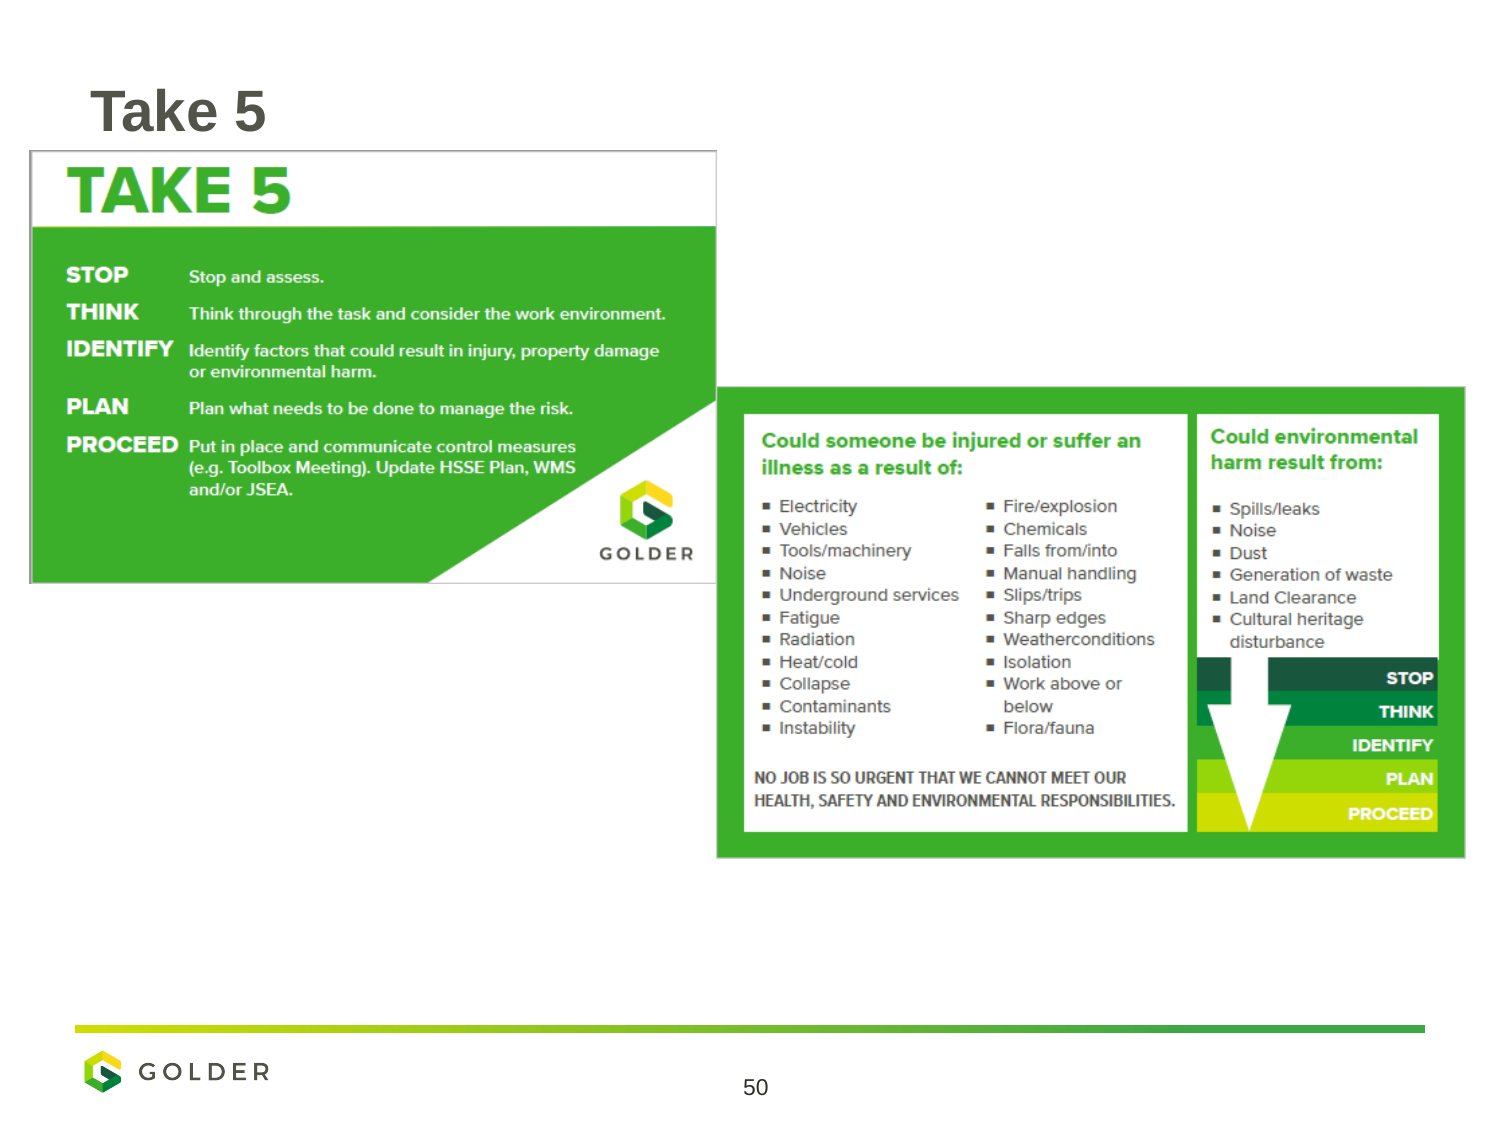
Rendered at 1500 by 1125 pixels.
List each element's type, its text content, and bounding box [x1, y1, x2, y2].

title Take 5 [75, 75, 1425, 151]
picture [29, 150, 1466, 859]
slide_number 50 [716, 1065, 796, 1117]
picture [75, 1043, 279, 1100]
